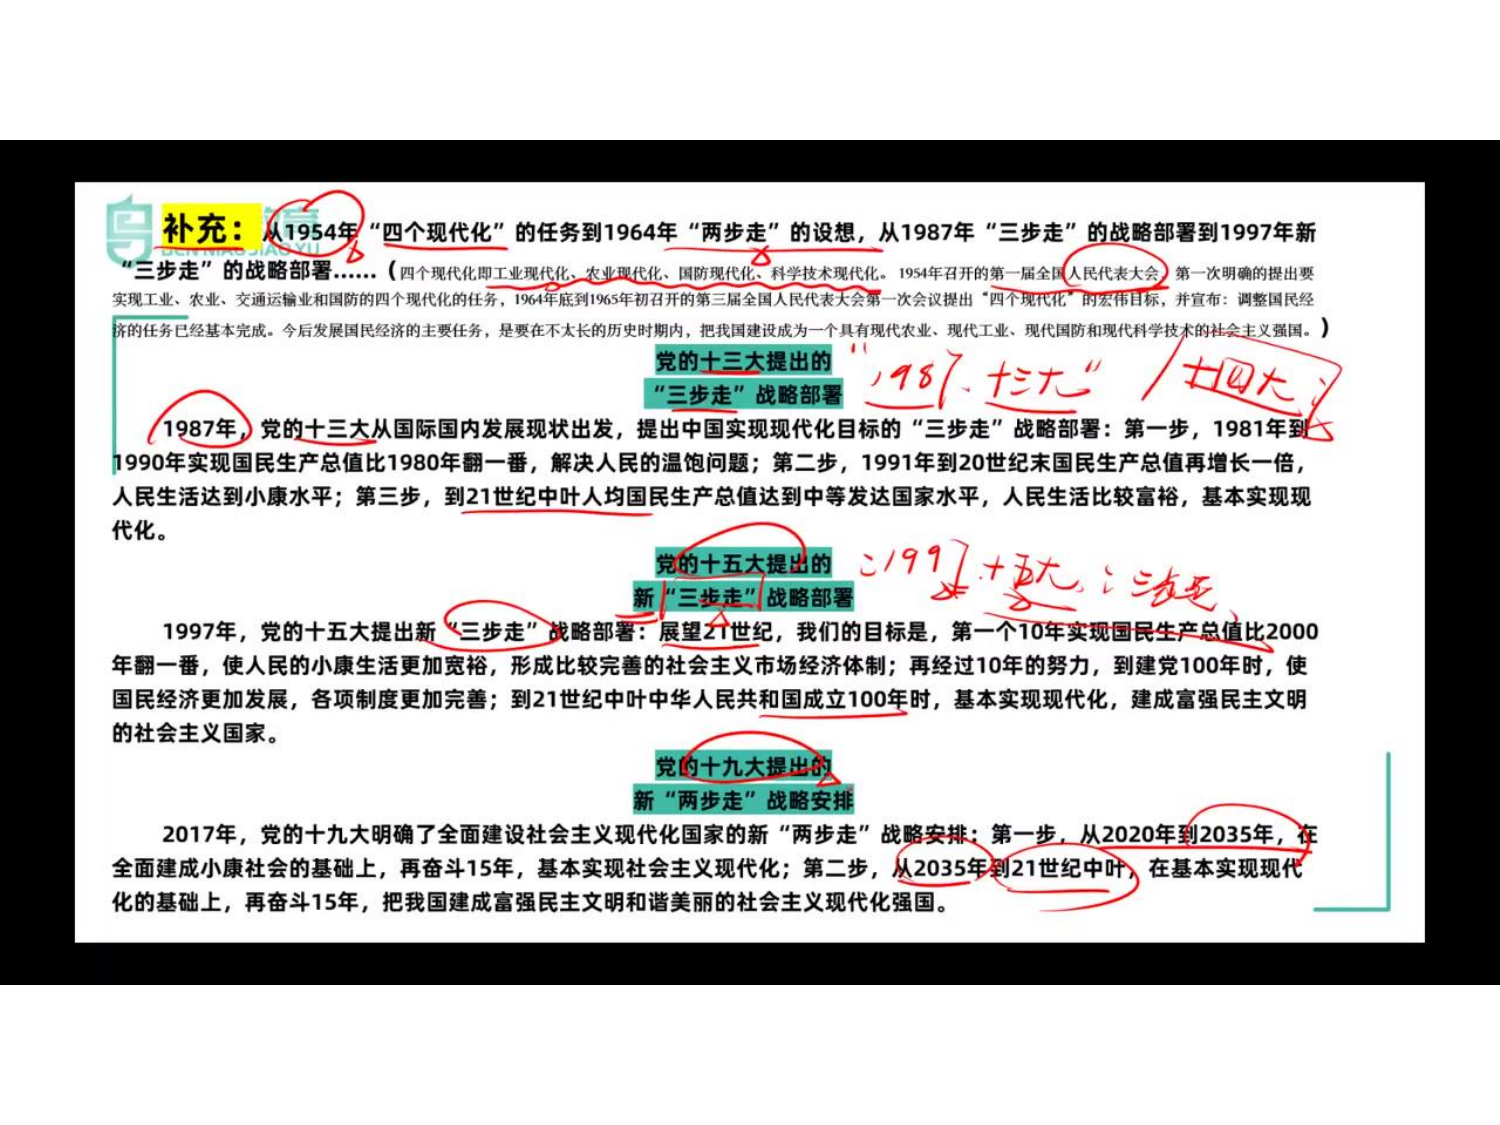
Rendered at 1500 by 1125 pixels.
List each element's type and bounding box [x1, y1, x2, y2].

picture [0, 140, 1500, 985]
